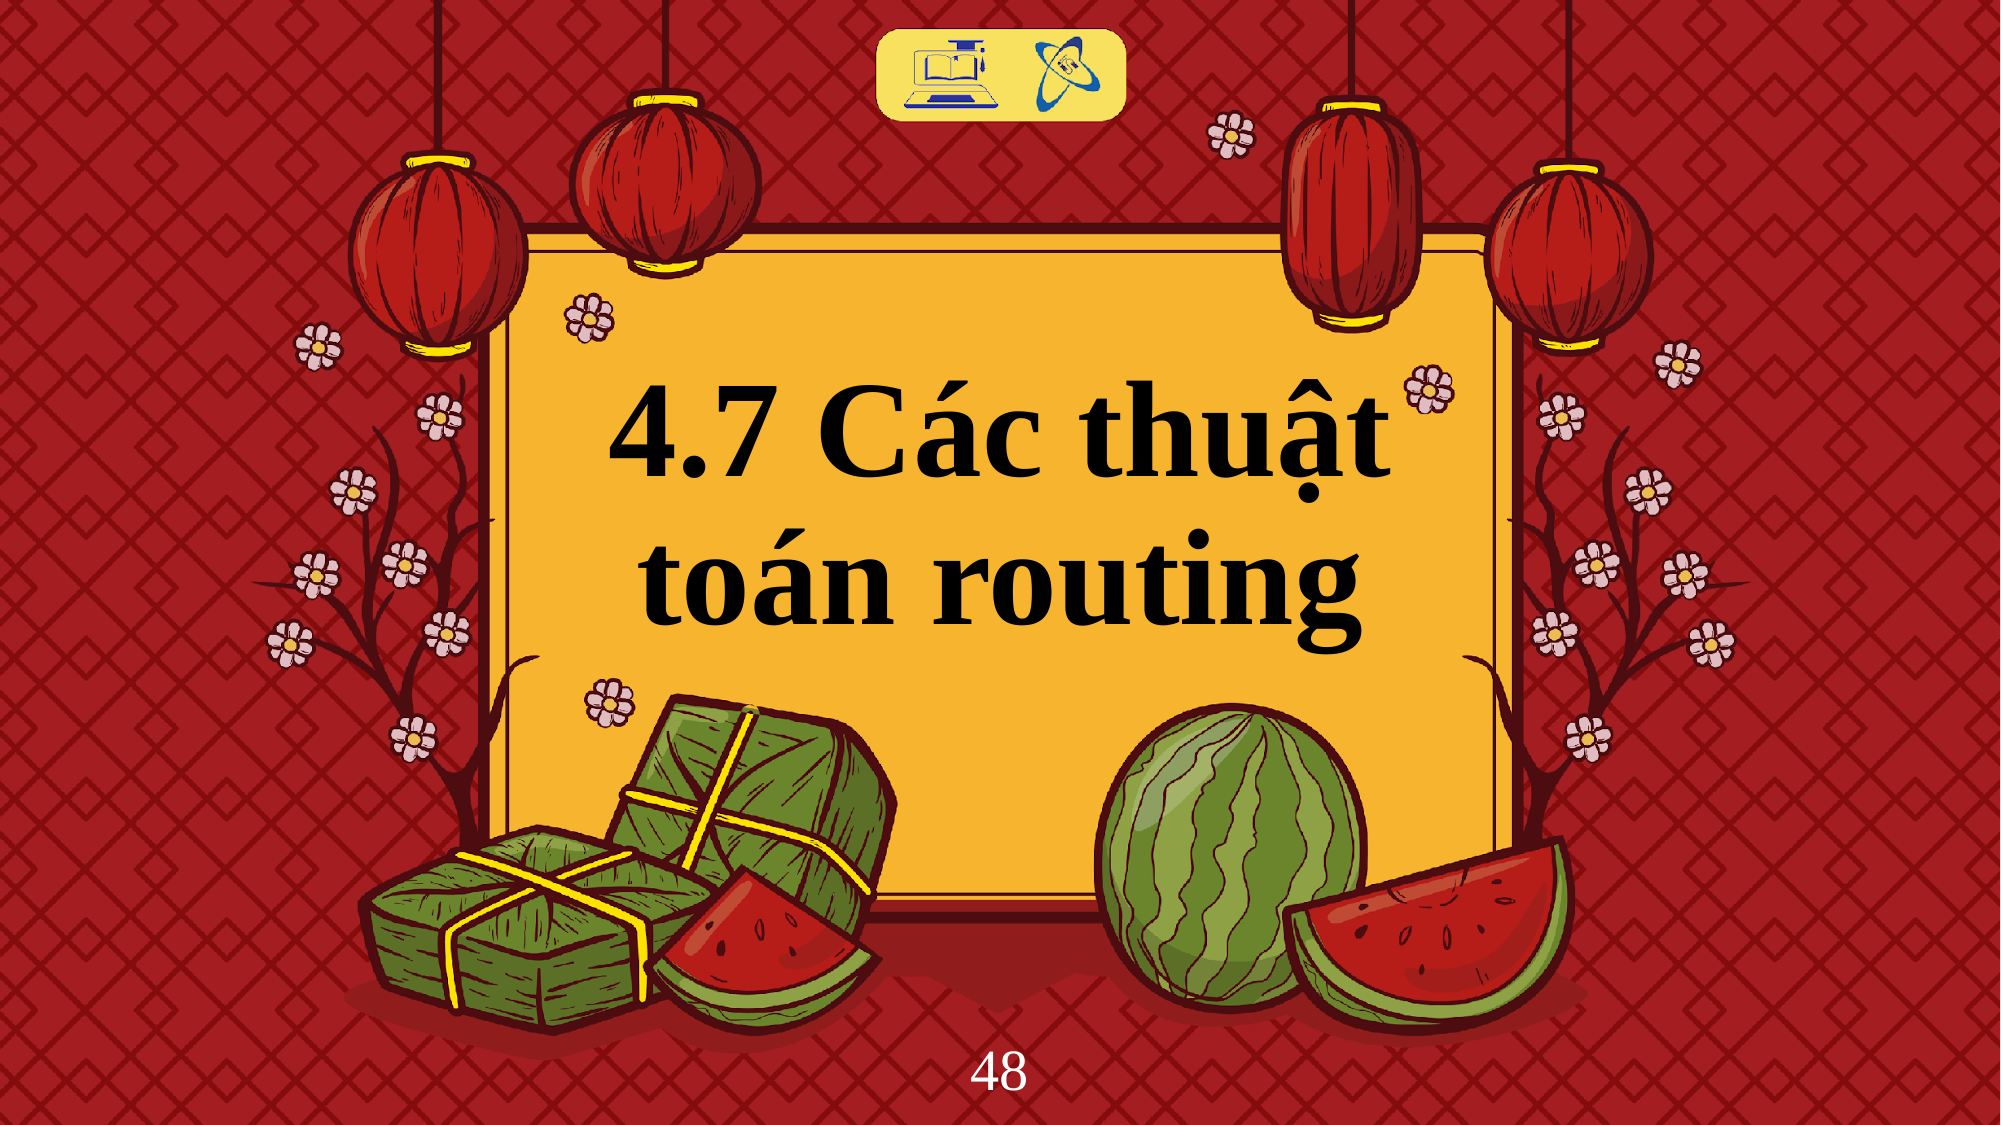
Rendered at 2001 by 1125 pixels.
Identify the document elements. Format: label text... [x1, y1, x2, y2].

picture [0, 0, 2001, 1125]
slide_number ‹#› [774, 1037, 1225, 1098]
title 4.7 Các thuật toán routing [493, 291, 1507, 721]
